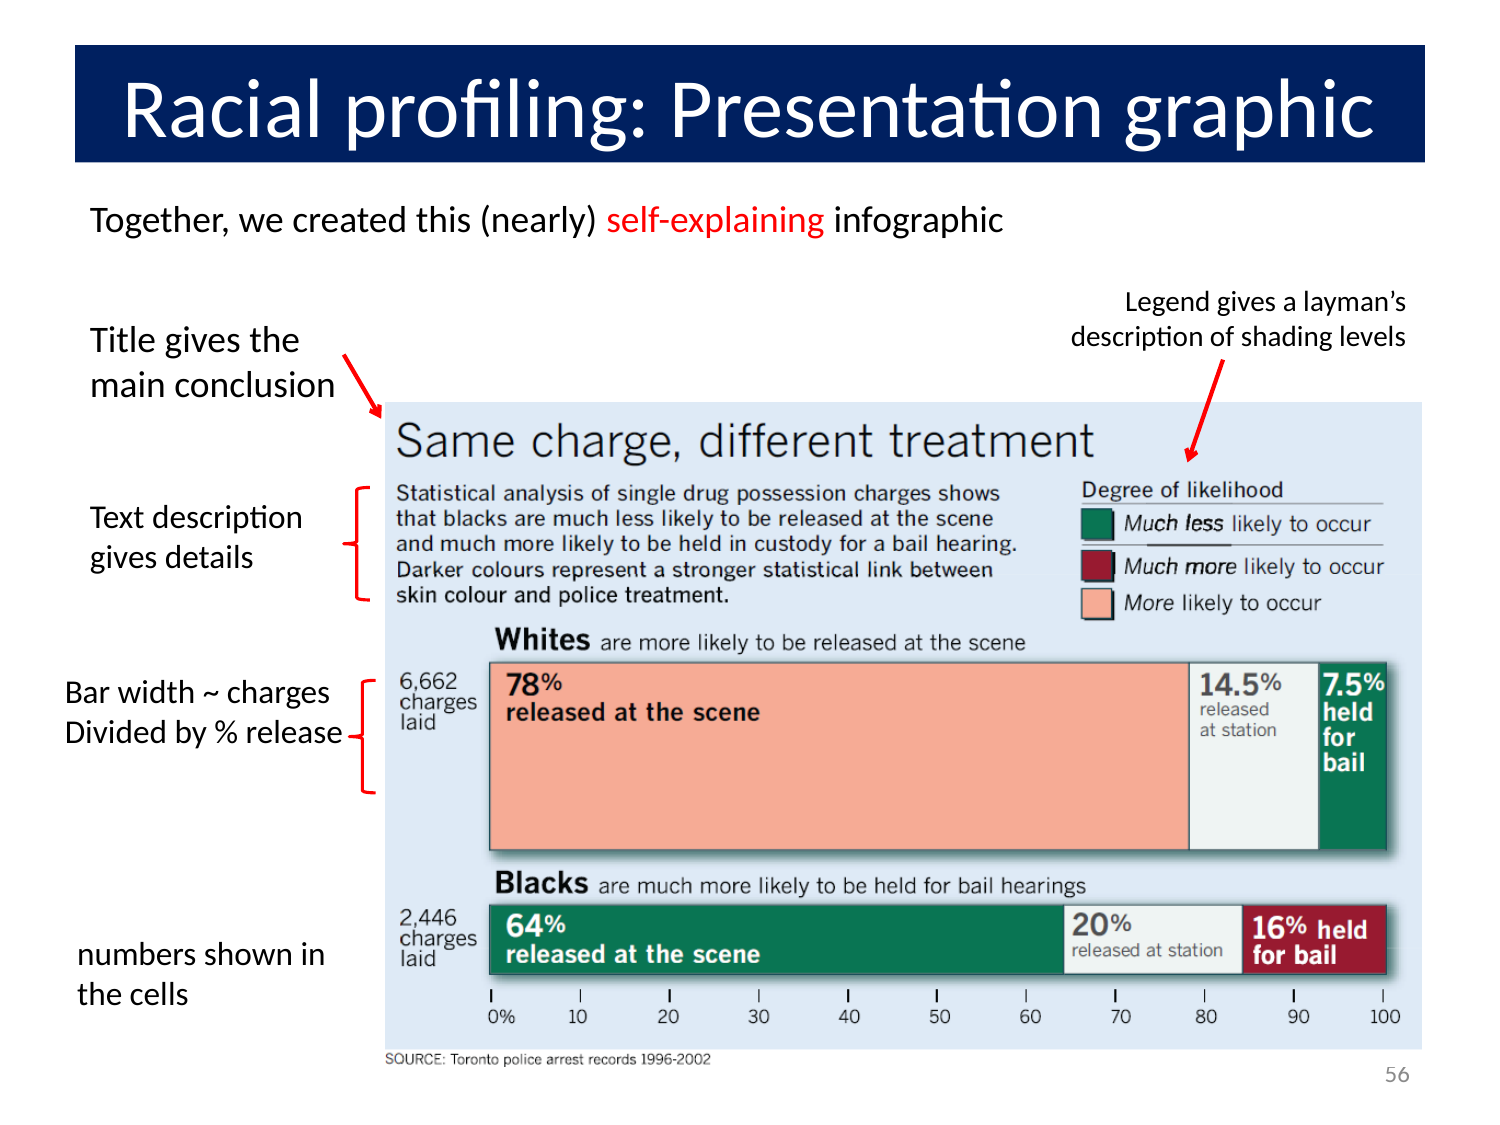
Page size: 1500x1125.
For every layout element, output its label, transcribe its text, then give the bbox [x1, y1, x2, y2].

text_box numbers shown in the cells [62, 924, 350, 1020]
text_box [1187, 360, 1224, 463]
text_box Bar width ~ charges Divided by % release [49, 662, 363, 757]
text_box Text description gives details [74, 487, 358, 582]
text_box Legend gives a layman’s description of shading levels [1025, 274, 1422, 360]
picture [385, 402, 1422, 1067]
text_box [343, 354, 382, 420]
text_box [342, 486, 370, 601]
text_box Together, we created this (nearly) self-explaining infographic [74, 187, 1421, 248]
slide_number 56 [1074, 1070, 1425, 1103]
text_box Title gives the main conclusion [74, 307, 363, 413]
title Racial profiling: Presentation graphic [75, 45, 1425, 163]
text_box [348, 679, 376, 794]
